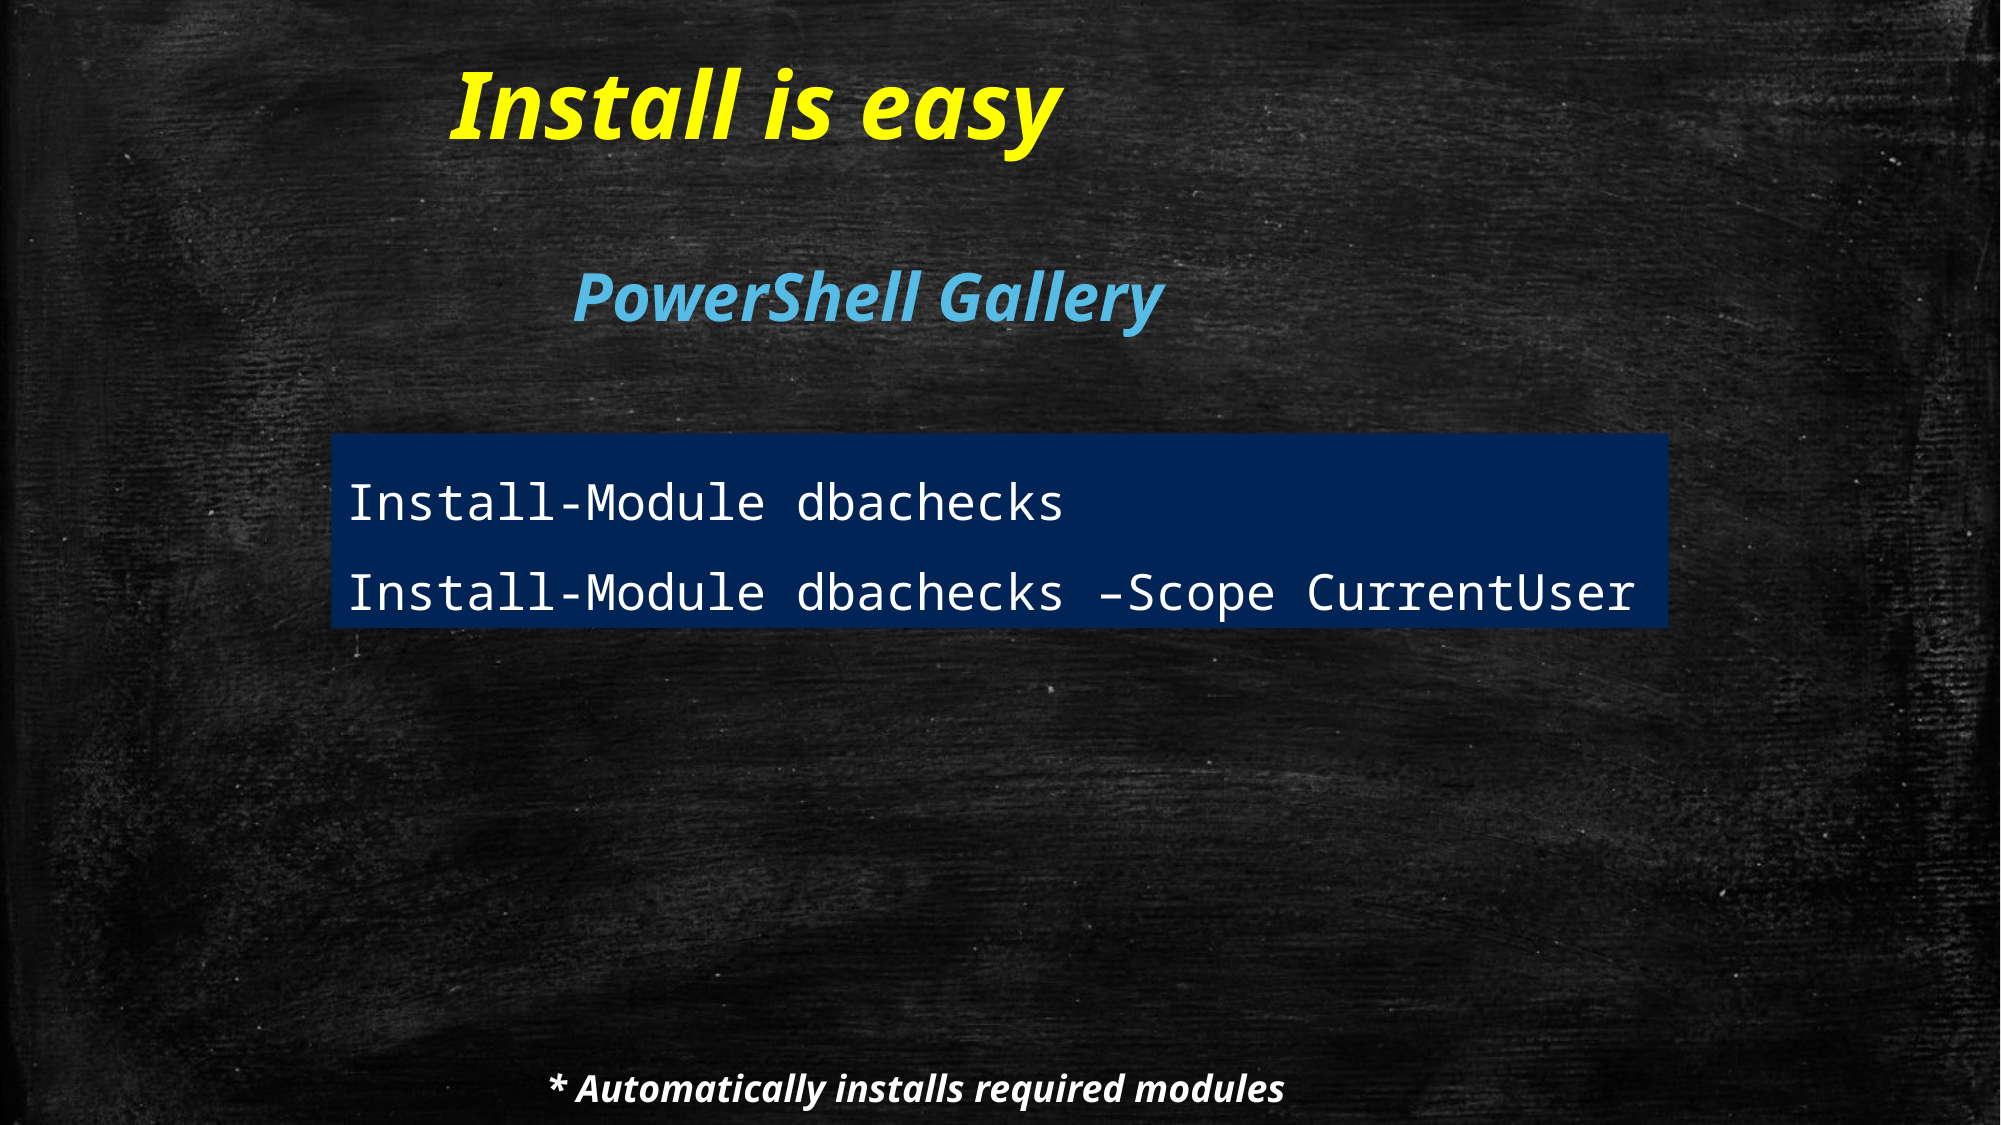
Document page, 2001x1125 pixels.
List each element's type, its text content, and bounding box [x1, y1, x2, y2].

list PowerShell Gallery [557, 278, 1443, 343]
title Install is easy [437, 0, 1563, 168]
text_box Install-Module dbachecks Install-Module dbachecks –Scope CurrentUser [331, 433, 1669, 628]
text_box * Automatically installs required modules [531, 1035, 1563, 1118]
